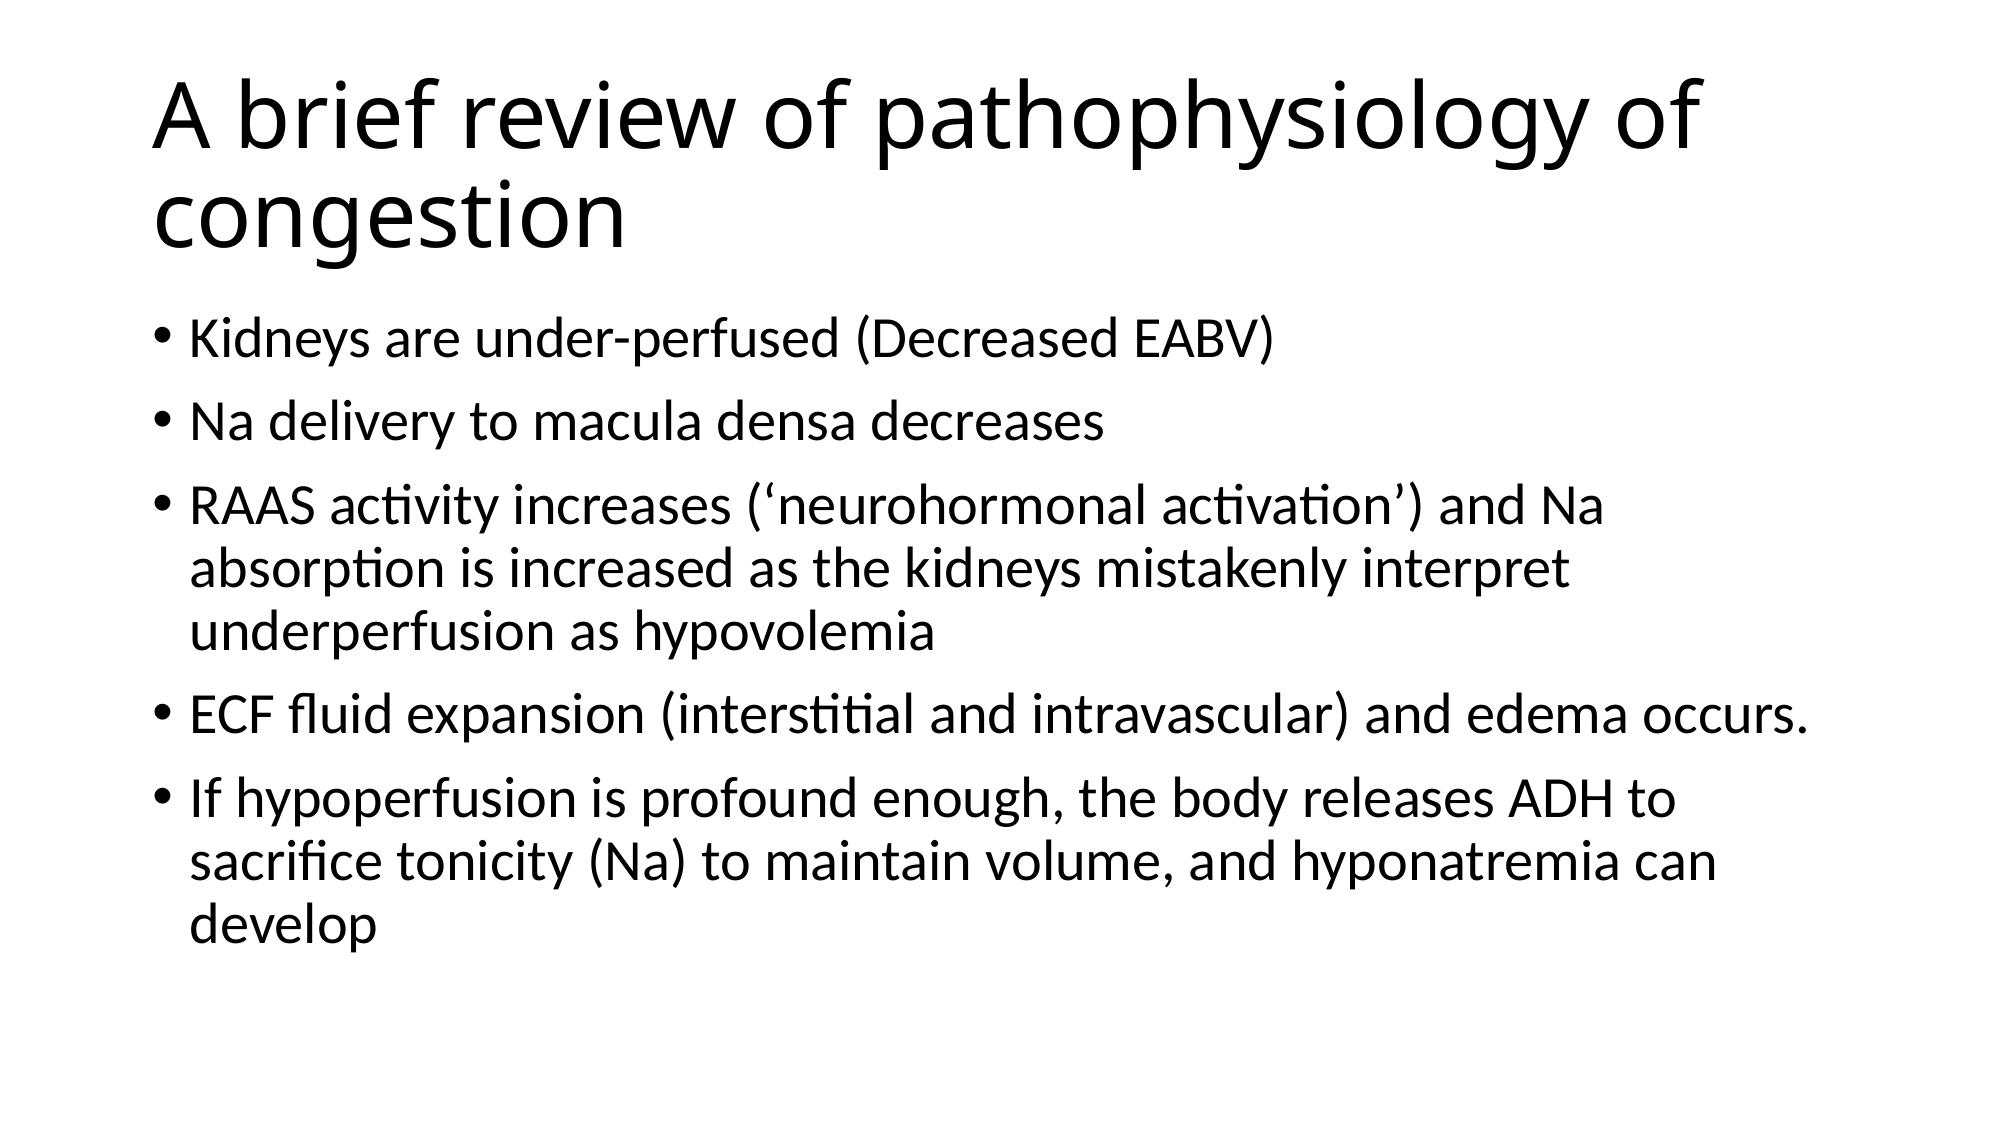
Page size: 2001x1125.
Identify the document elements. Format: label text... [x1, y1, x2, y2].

title A brief review of pathophysiology of congestion [137, 59, 1863, 278]
list Kidneys are under-perfused (Decreased EABV) Na delivery to macula densa decreases RAAS activity increases (‘neurohormonal activation’) and Na absorption is increased as the kidneys mistakenly interpret underperfusion as hypovolemia ECF fluid expansion (interstitial and intravascular) and edema occurs. If hypoperfusion is profound enough, the body releases ADH to sacrifice tonicity (Na) to maintain volume, and hyponatremia can develop [137, 299, 1863, 1014]
